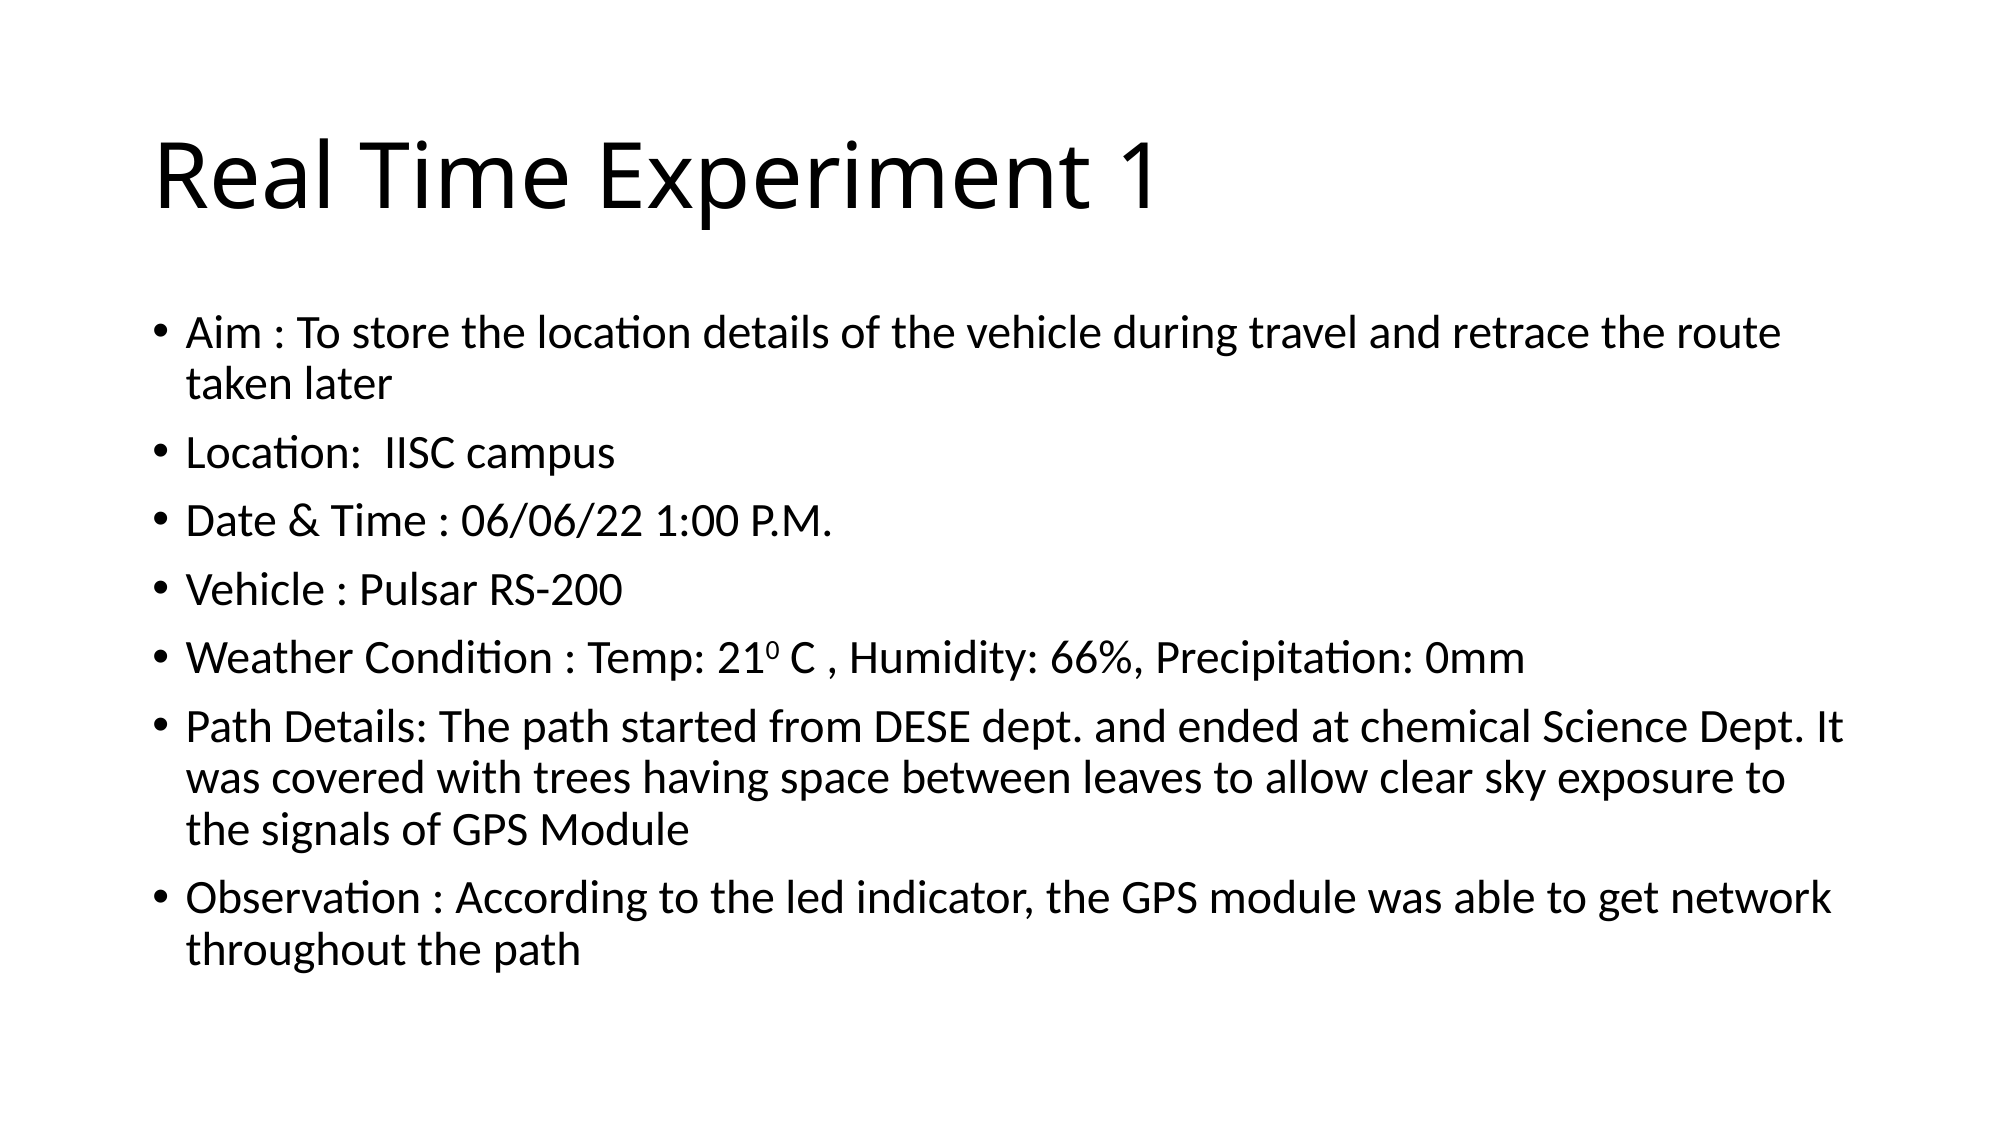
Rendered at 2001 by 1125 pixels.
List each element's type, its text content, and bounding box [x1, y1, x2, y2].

list Aim : To store the location details of the vehicle during travel and retrace the route taken later Location: IISC campus Date & Time : 06/06/22 1:00 P.M. Vehicle : Pulsar RS-200 Weather Condition : Temp: 210 C , Humidity: 66%, Precipitation: 0mm Path Details: The path started from DESE dept. and ended at chemical Science Dept. It was covered with trees having space between leaves to allow clear sky exposure to the signals of GPS Module Observation : According to the led indicator, the GPS module was able to get network throughout the path [137, 299, 1863, 990]
title Real Time Experiment 1 [137, 69, 1863, 288]
